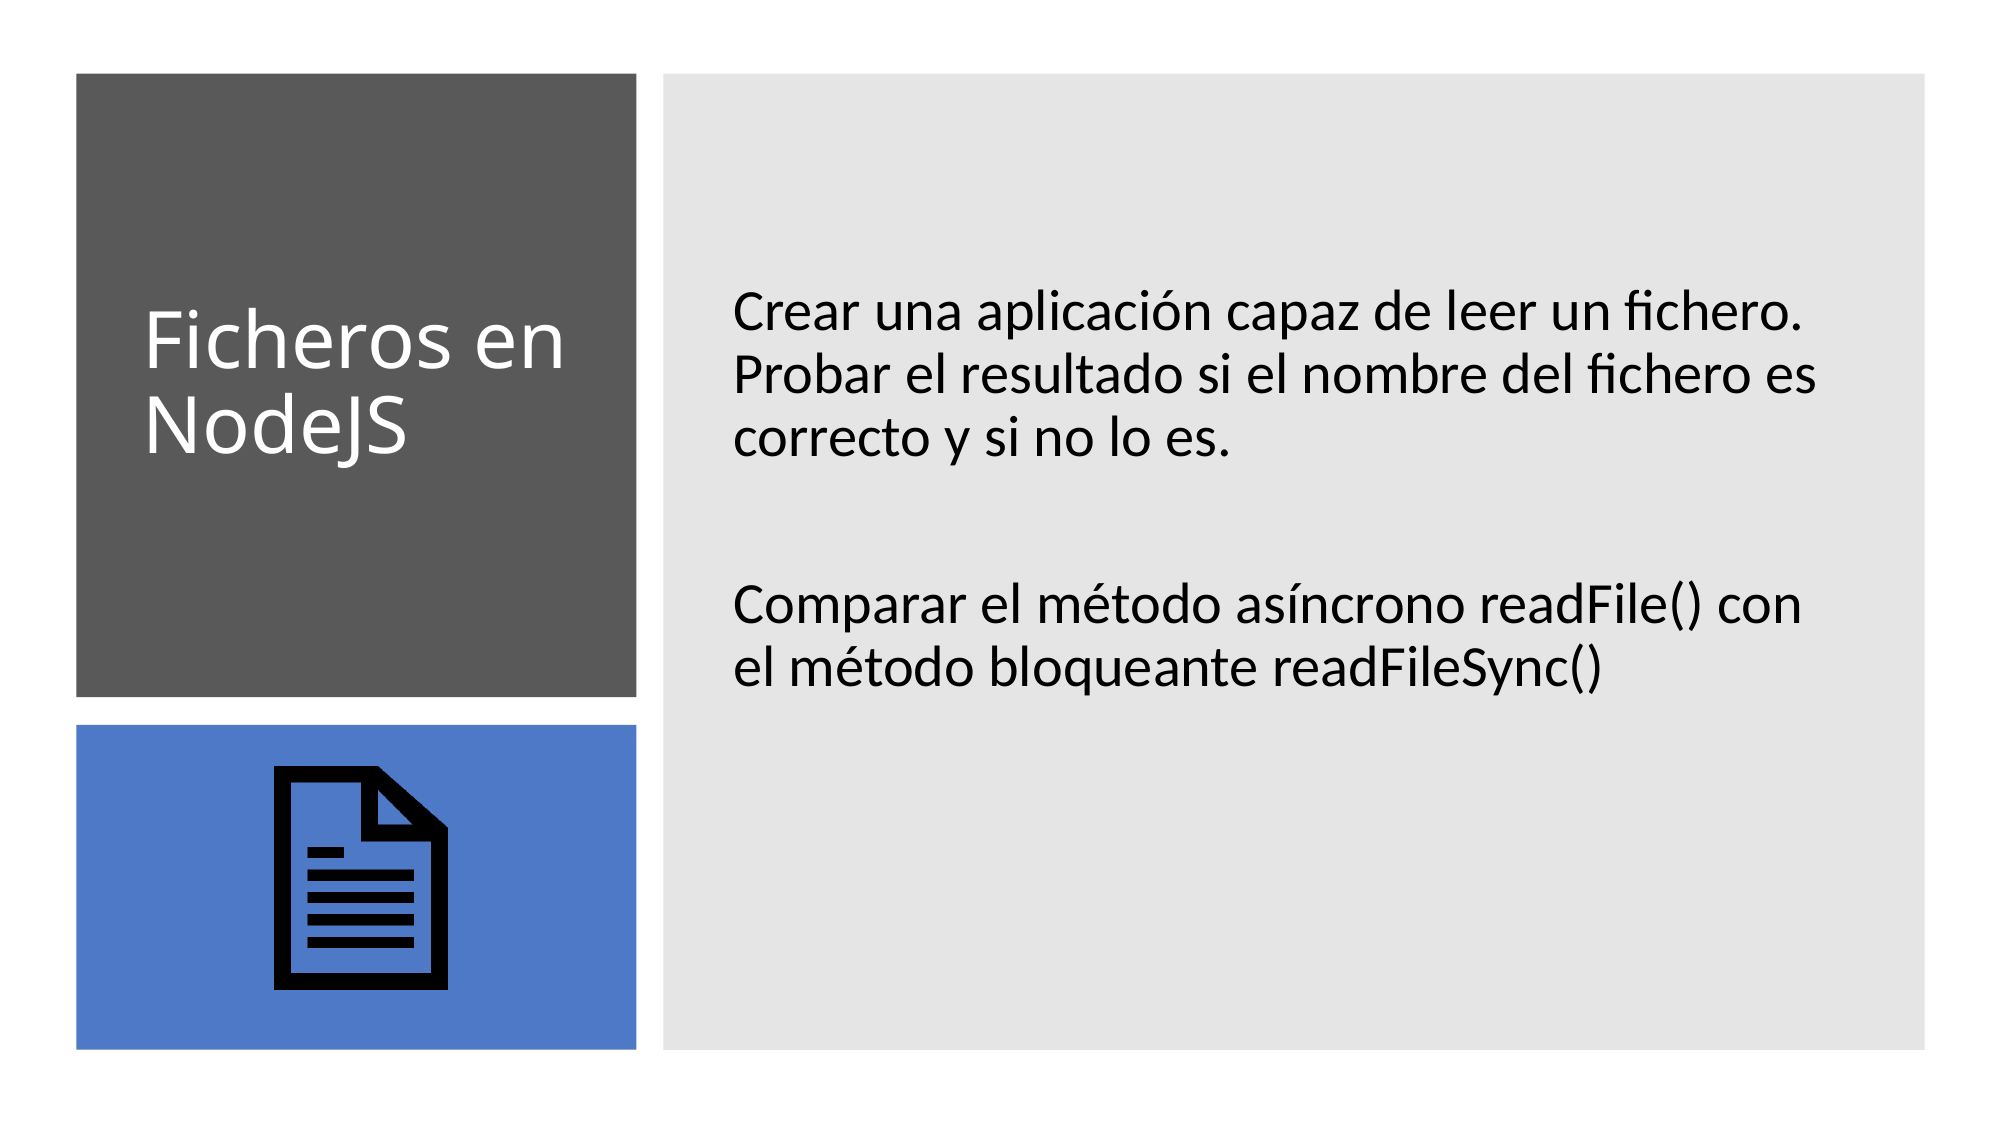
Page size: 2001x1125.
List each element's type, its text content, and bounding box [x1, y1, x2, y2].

text_box [75, 72, 637, 698]
title Ficheros en NodeJS [127, 120, 595, 652]
text_box [75, 724, 637, 1051]
list Crear una aplicación capaz de leer un fichero. Probar el resultado si el nombre del fichero es correcto y si no lo es. Comparar el método asíncrono readFile() con el método bloqueante readFileSync() [718, 112, 1873, 1011]
picture [226, 743, 495, 1012]
text_box [662, 72, 1926, 1051]
